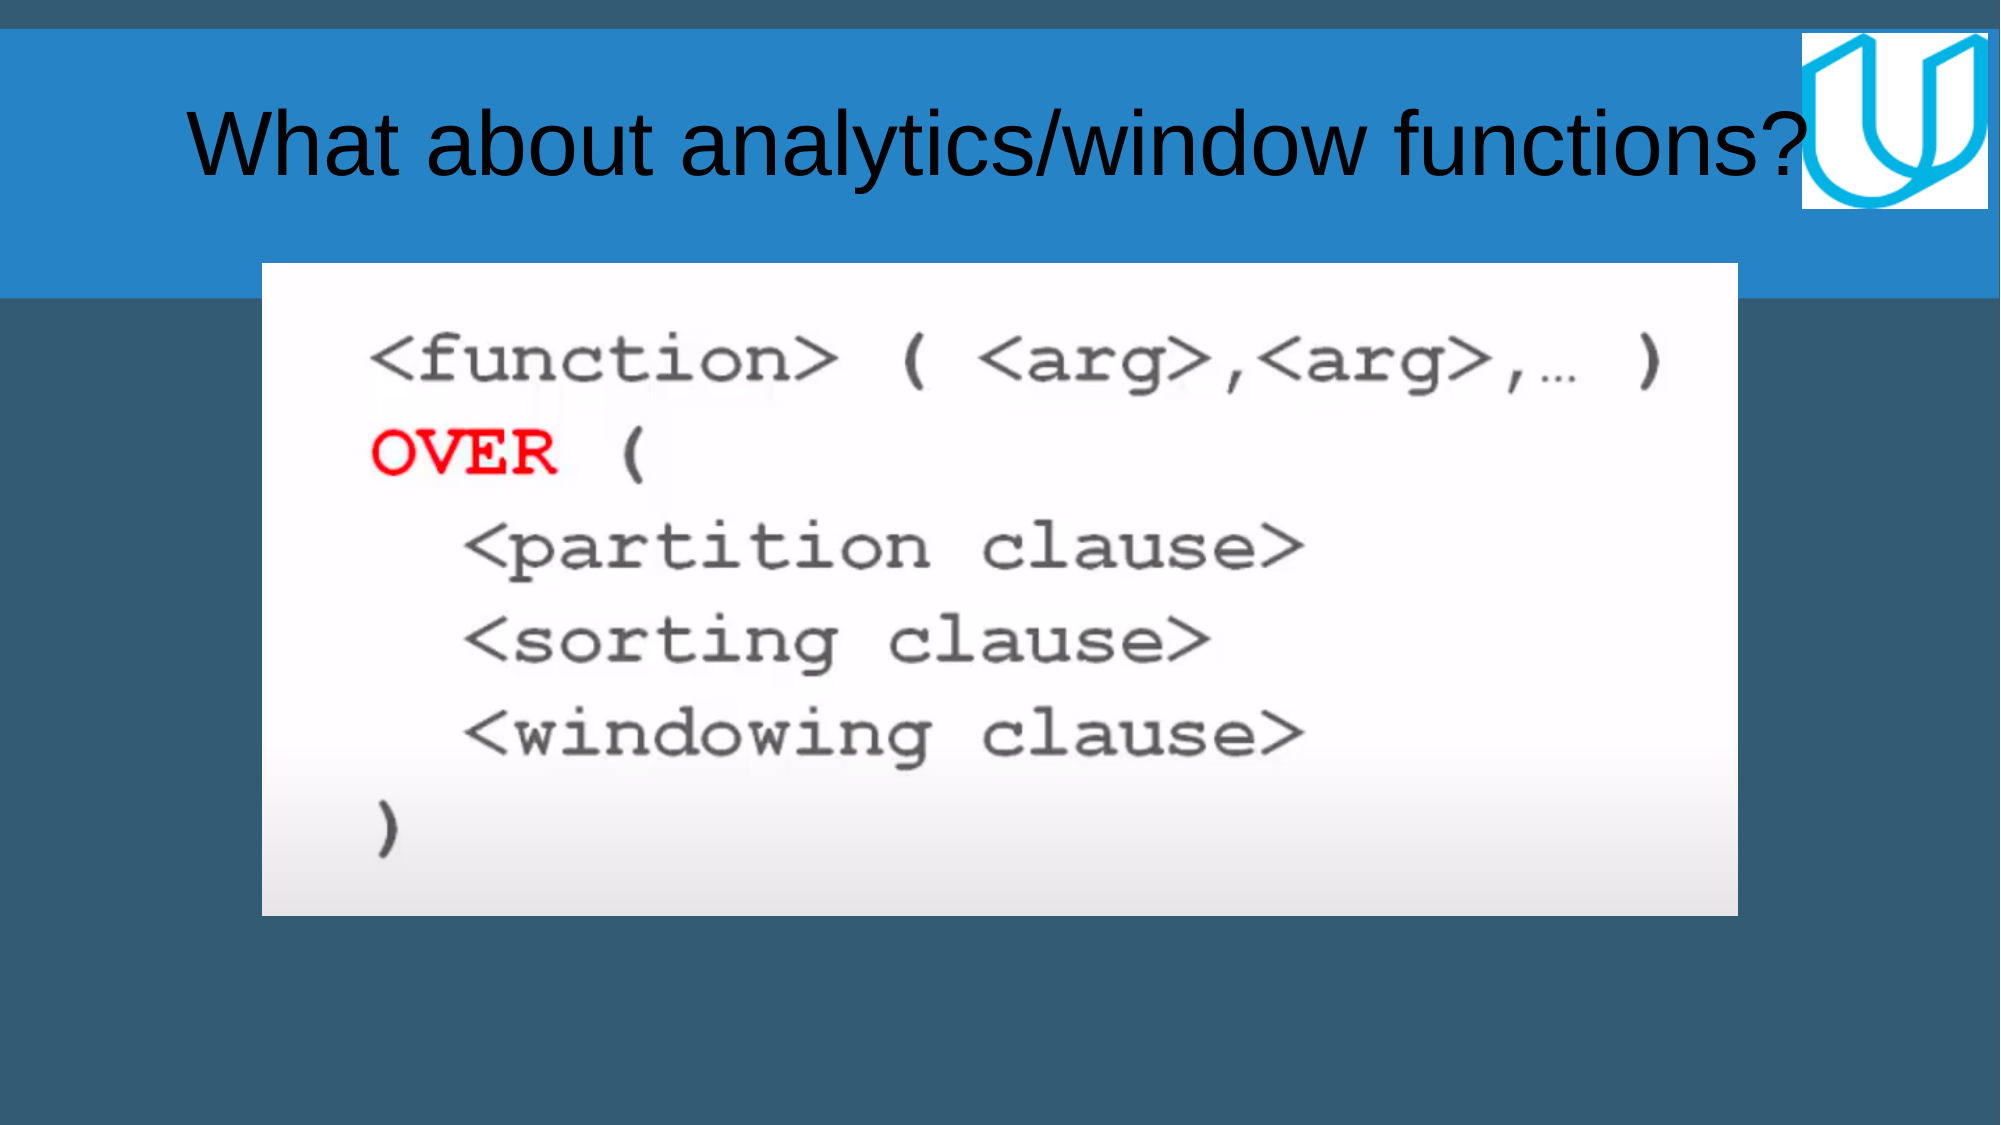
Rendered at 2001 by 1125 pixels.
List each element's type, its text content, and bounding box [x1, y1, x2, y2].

picture [262, 262, 1738, 916]
picture [1900, 124, 1988, 209]
text_box What about analytics/window functions? [99, 44, 1900, 233]
picture [1900, 175, 1911, 189]
picture [1932, 48, 1973, 166]
picture [1802, 33, 1988, 167]
